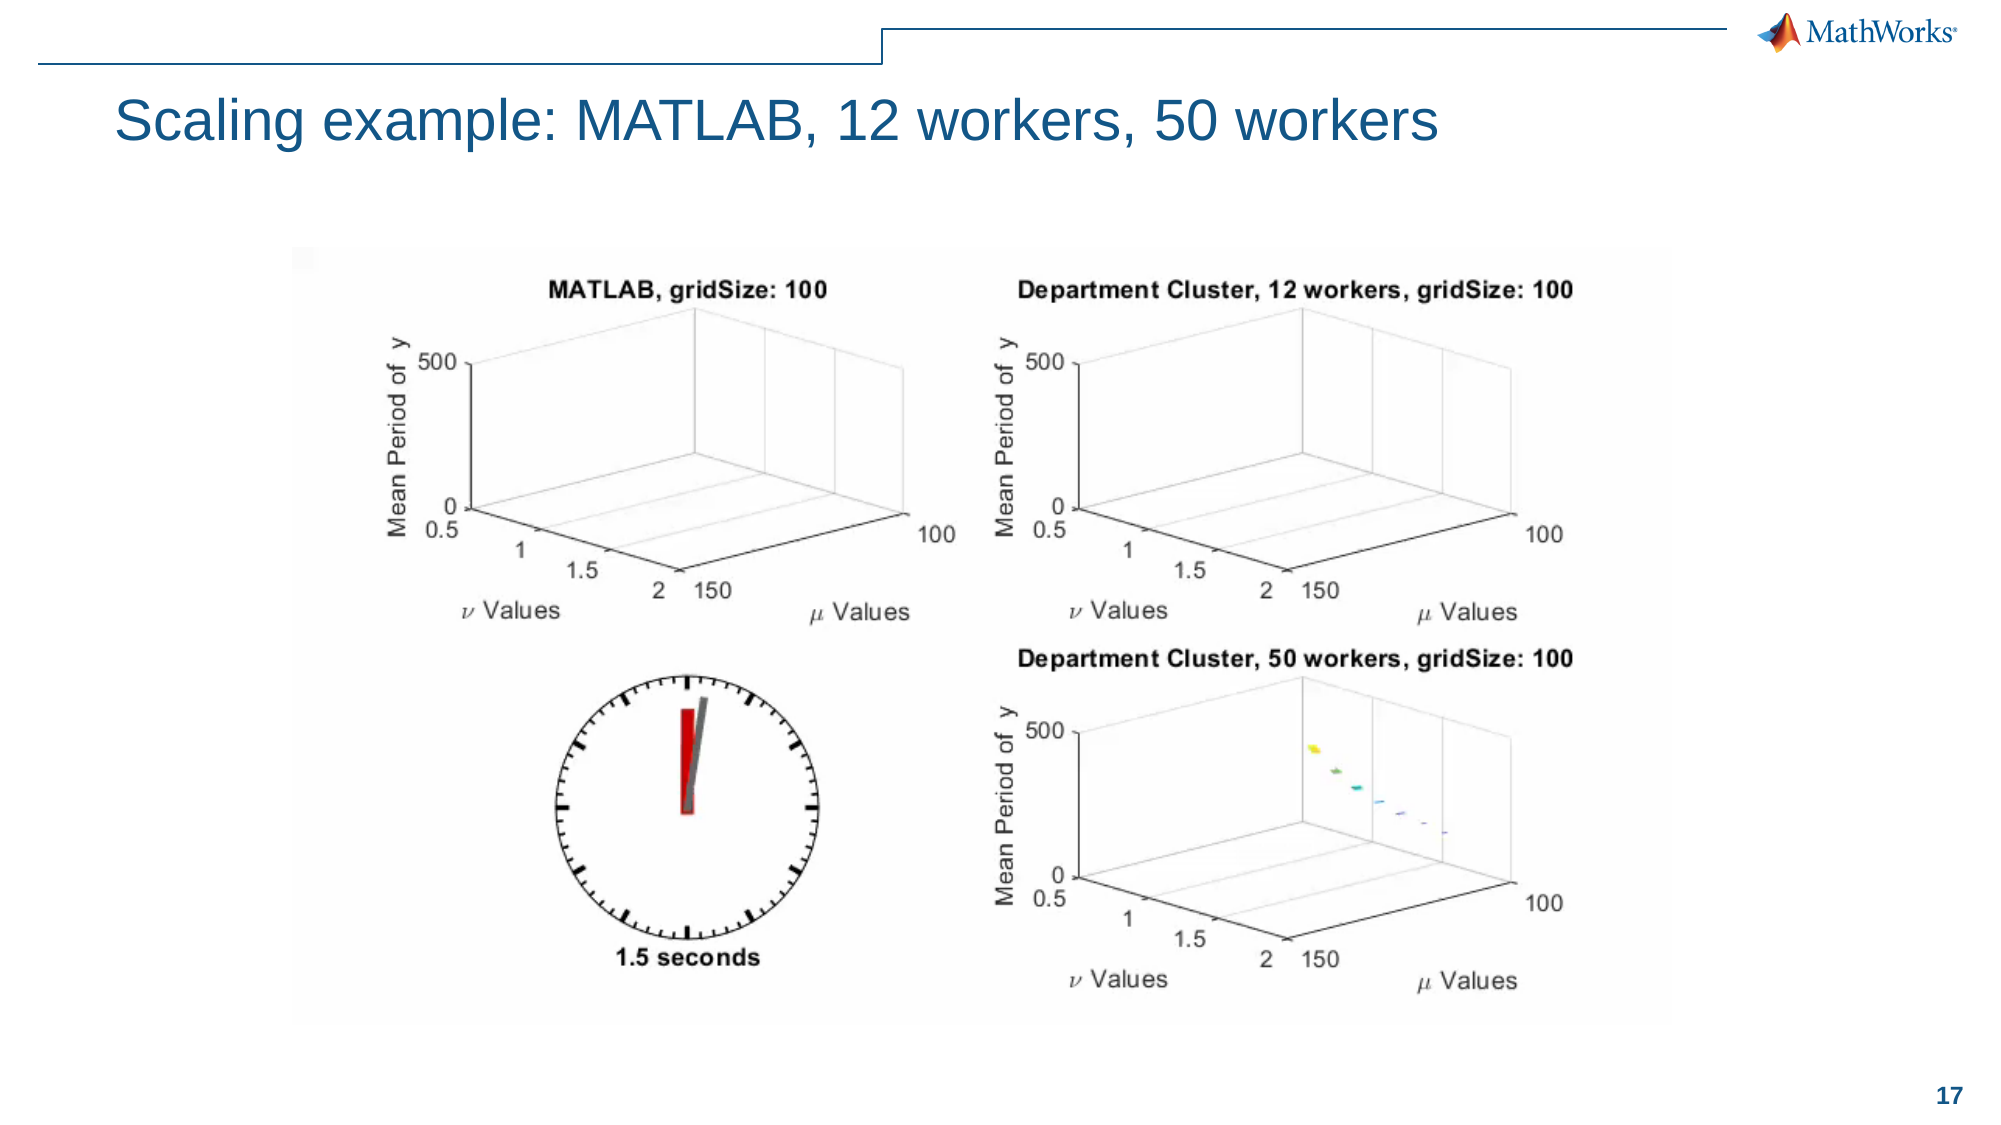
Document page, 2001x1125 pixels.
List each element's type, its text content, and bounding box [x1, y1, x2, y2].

picture [1751, 3, 1970, 63]
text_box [290, 246, 1674, 1026]
title Scaling example: MATLAB, 12 workers, 50 workers [99, 75, 1867, 238]
